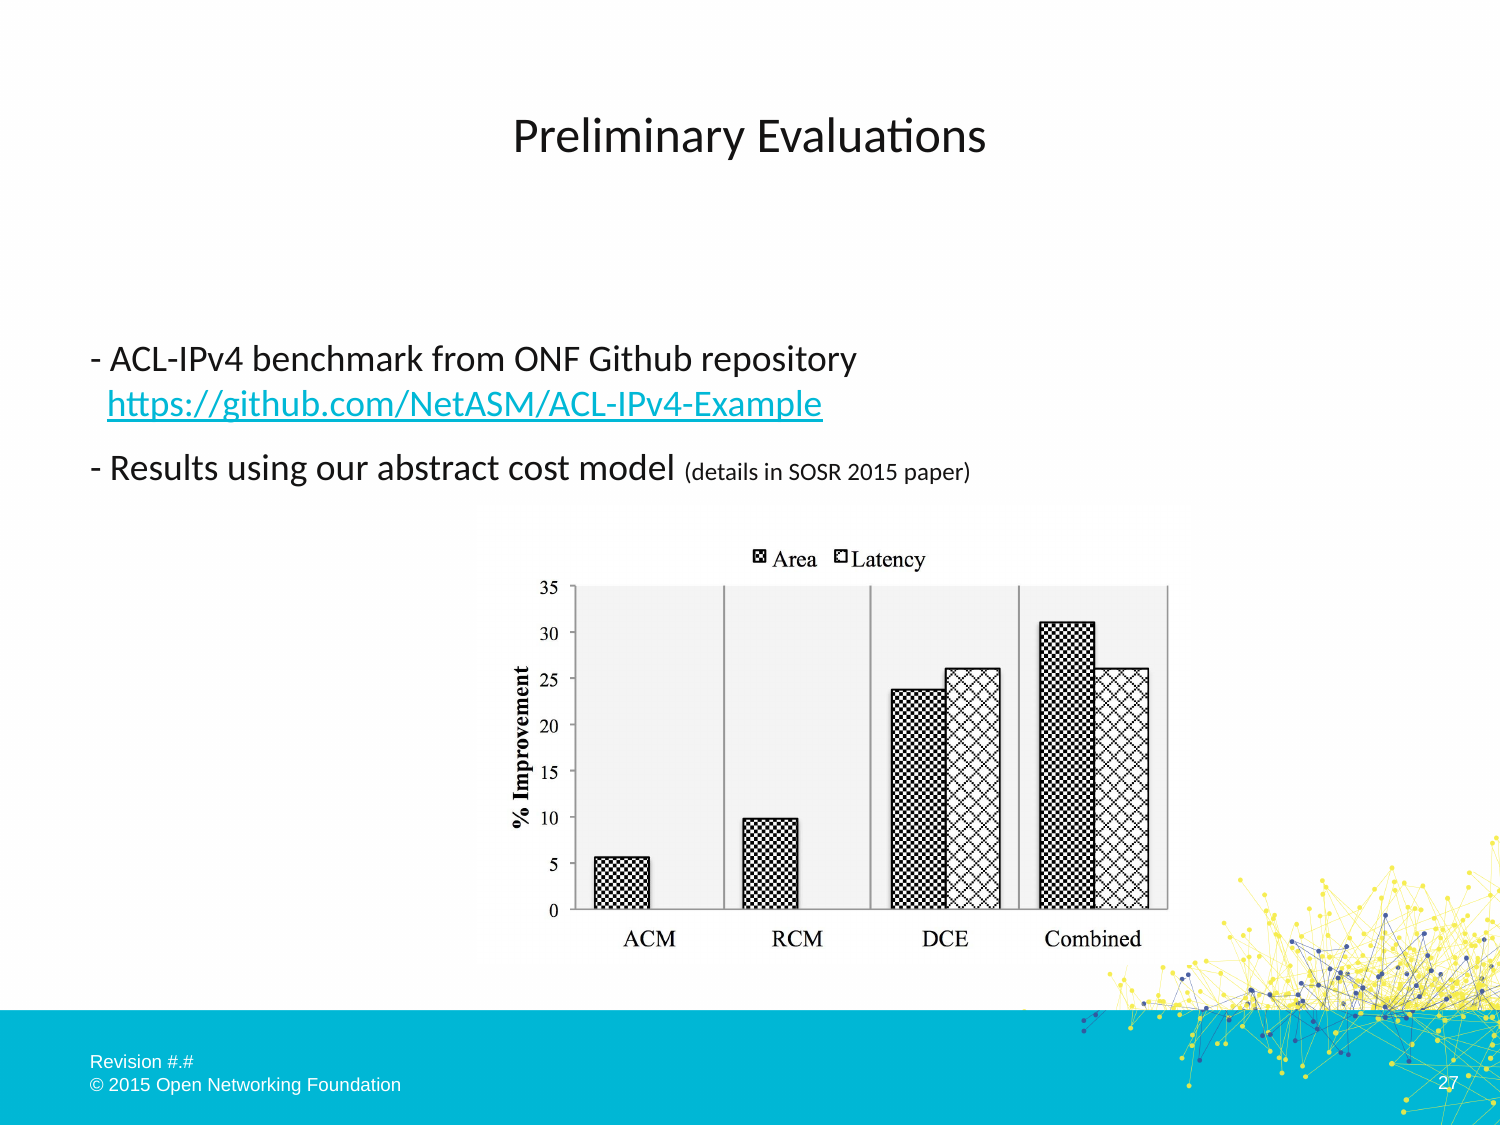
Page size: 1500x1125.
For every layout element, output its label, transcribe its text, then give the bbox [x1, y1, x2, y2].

text_box - Results using our abstract cost model (details in SOSR 2015 paper) [74, 428, 1050, 532]
title Preliminary Evaluations [75, 62, 1425, 204]
slide_number 27 [1403, 1038, 1494, 1125]
text_box - ACL-IPv4 benchmark from ONF Github repository https://github.com/NetASM/ACL-IPv4-Example [74, 319, 1029, 428]
picture [0, 0, 1500, 1125]
